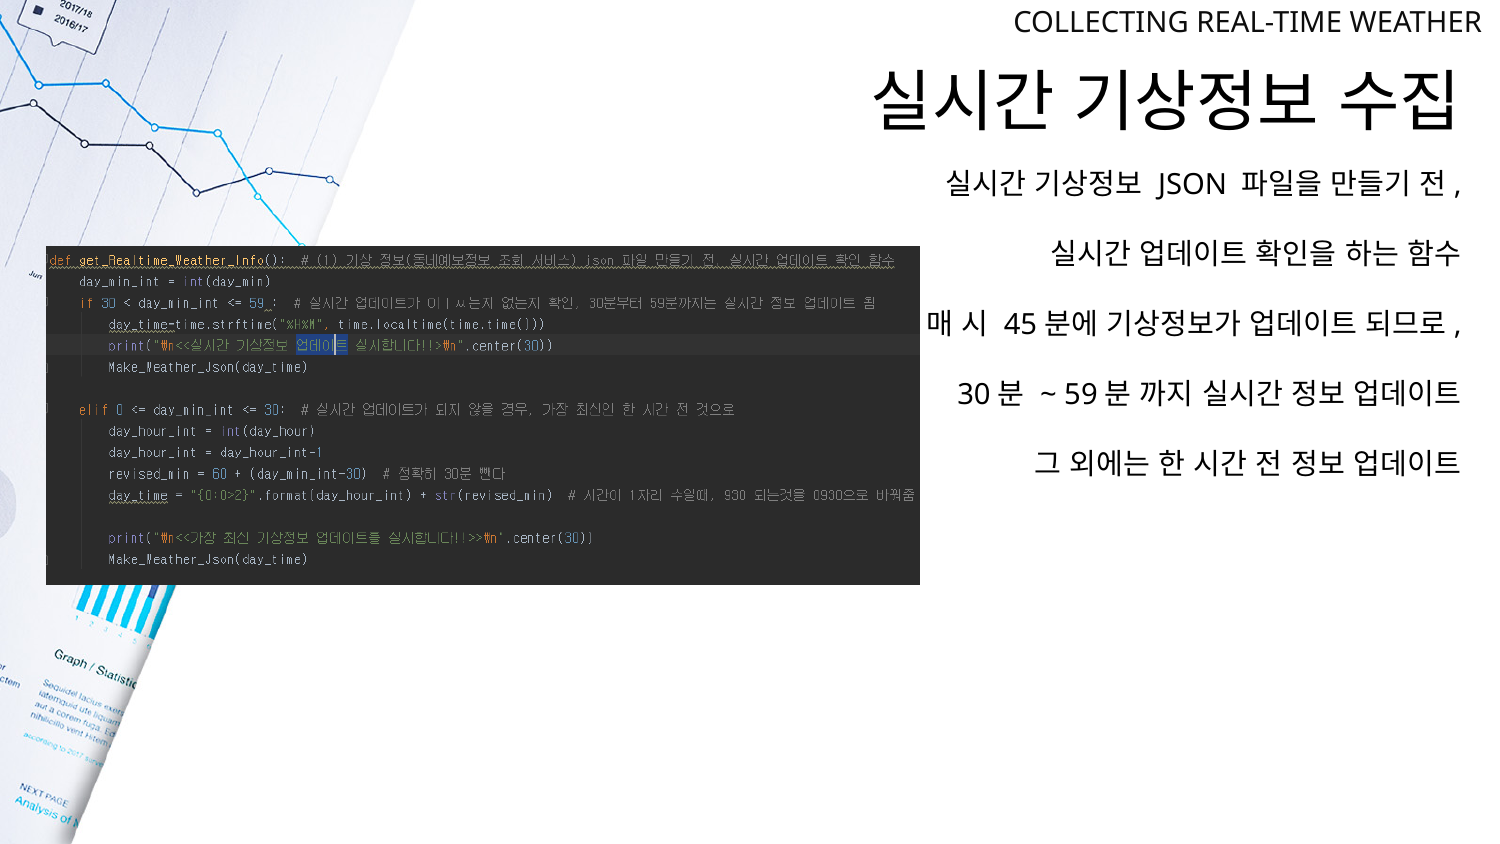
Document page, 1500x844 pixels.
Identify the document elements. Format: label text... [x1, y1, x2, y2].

text_box COLLECTING REAL-TIME WEATHER [503, 0, 1498, 46]
picture [0, 0, 1500, 844]
text_box 실시간 기상정보 수집 실시간 기상정보 JSON 파일을 만들기 전, 실시간 업데이트 확인을 하는 함수 매 시 45분에 기상정보가 업데이트 되므로, 30분 ~ 59분 까지 실시간 정보 업데이트 그 외에는 한 시간 전 정보 업데이트 [822, 50, 1477, 523]
